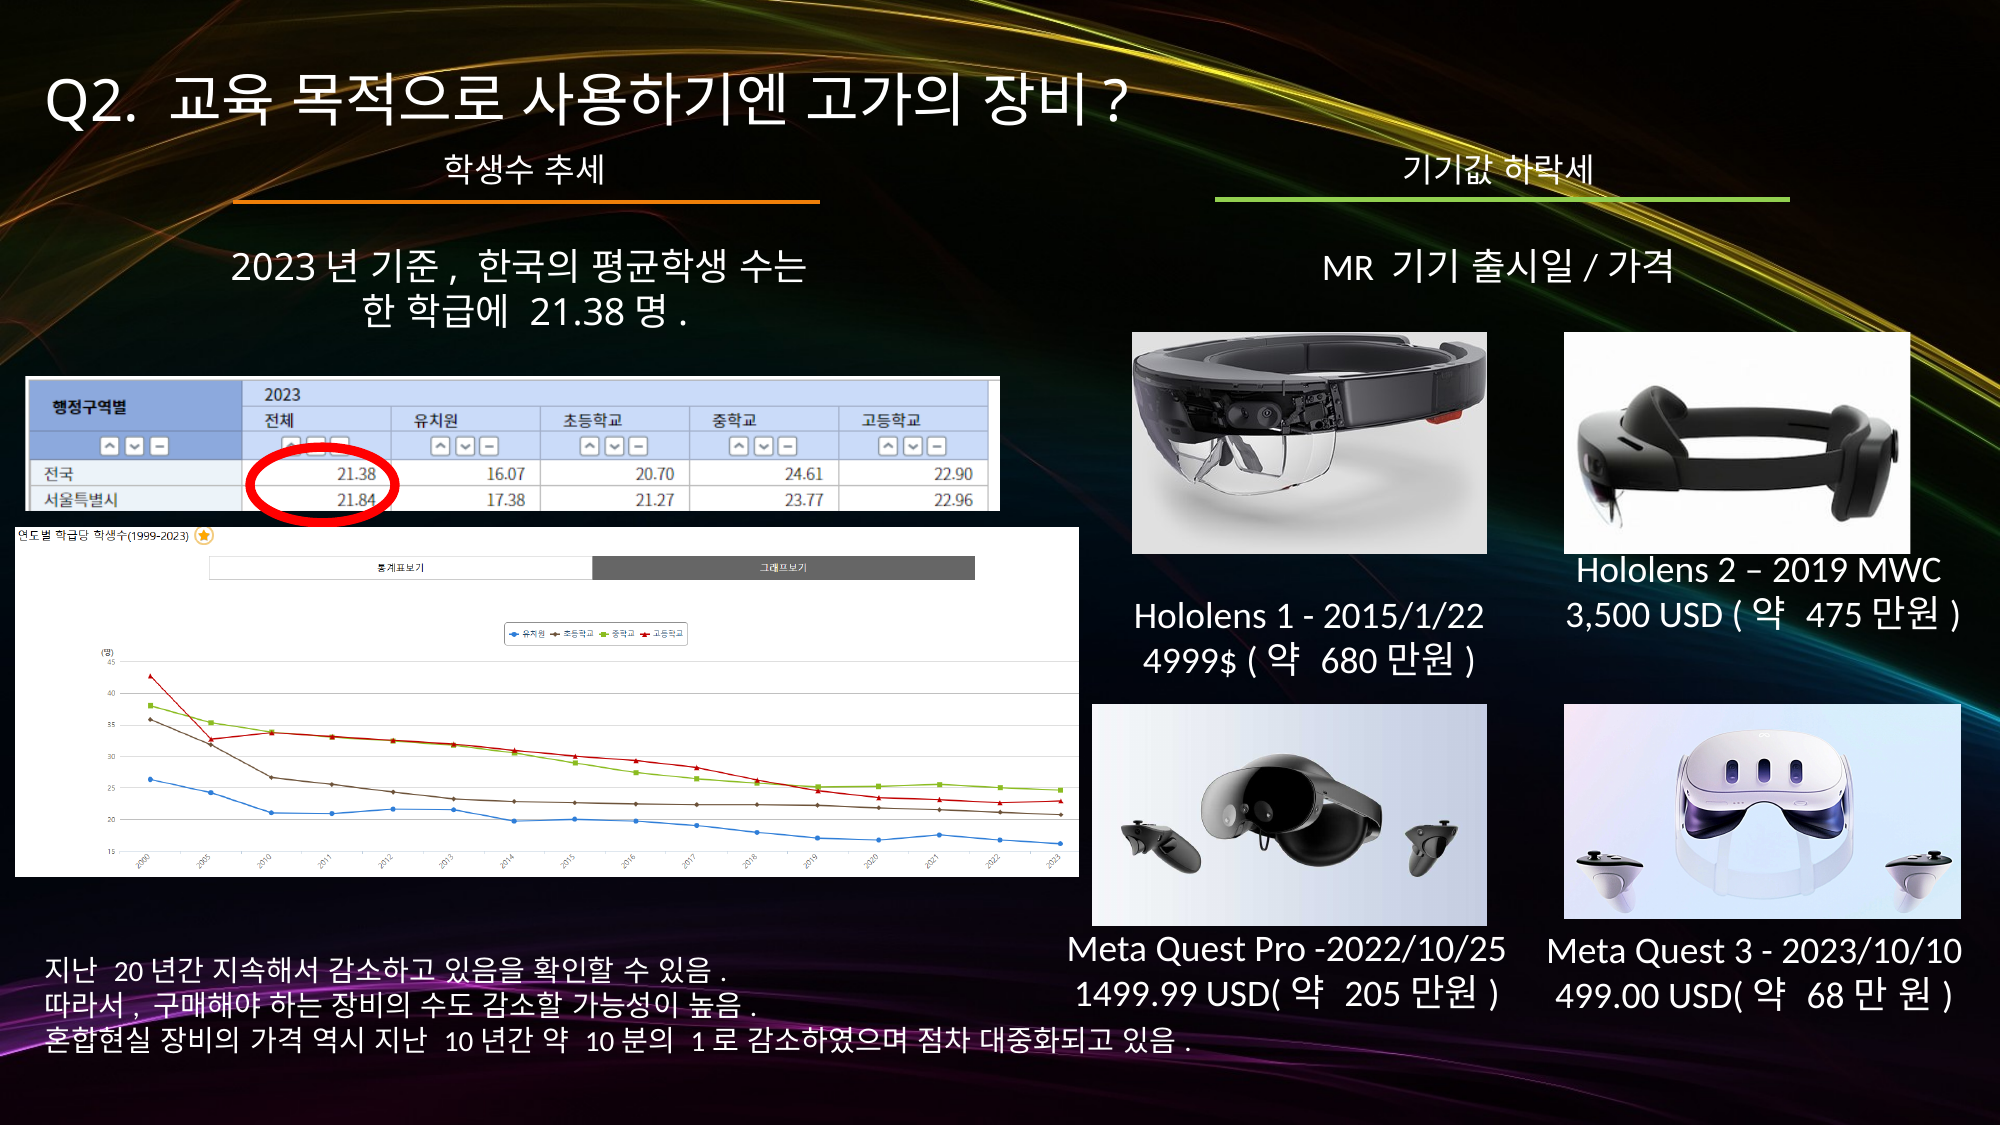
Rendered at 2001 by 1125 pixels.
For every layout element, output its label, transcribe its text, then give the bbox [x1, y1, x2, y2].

text_box Meta Quest 3 - 2023/10/10 499.00 USD(약 68만 원) [1516, 918, 1993, 1024]
picture [1821, 643, 2000, 719]
text_box 지난 20년간 지속해서 감소하고 있음을 확인할 수 있음. 따라서, 구매해야 하는 장비의 수도 감소할 가능성이 높음. 혼합현실 장비의 가격 역시 지난 10년간 약 10분의 1로 감소하였으며 점차 대중화되고 있음. [29, 944, 1209, 1065]
text_box Q2. 교육 목적으로 사용하기엔 고가의 장비? [30, 56, 1353, 141]
text_box MR 기기 출시일/가격 [1167, 235, 1831, 296]
text_box Hololens 1 - 2015/1/22 4999$ (약 680만원) [1079, 583, 1548, 689]
text_box [269, 511, 376, 523]
picture [0, 0, 2000, 1125]
text_box Meta Quest Pro -2022/10/25 1499.99 USD(약 205만원) [1048, 916, 1525, 1022]
text_box 2023년 기준, 한국의 평균학생 수는 한 학급에 21.38명. [205, 235, 844, 340]
text_box 기기값 하락세 [1387, 141, 1610, 197]
text_box Hololens 2 – 2019 MWC 3,500 USD (약 475만원) [1524, 537, 2000, 643]
text_box 학생수 추세 [429, 141, 621, 197]
